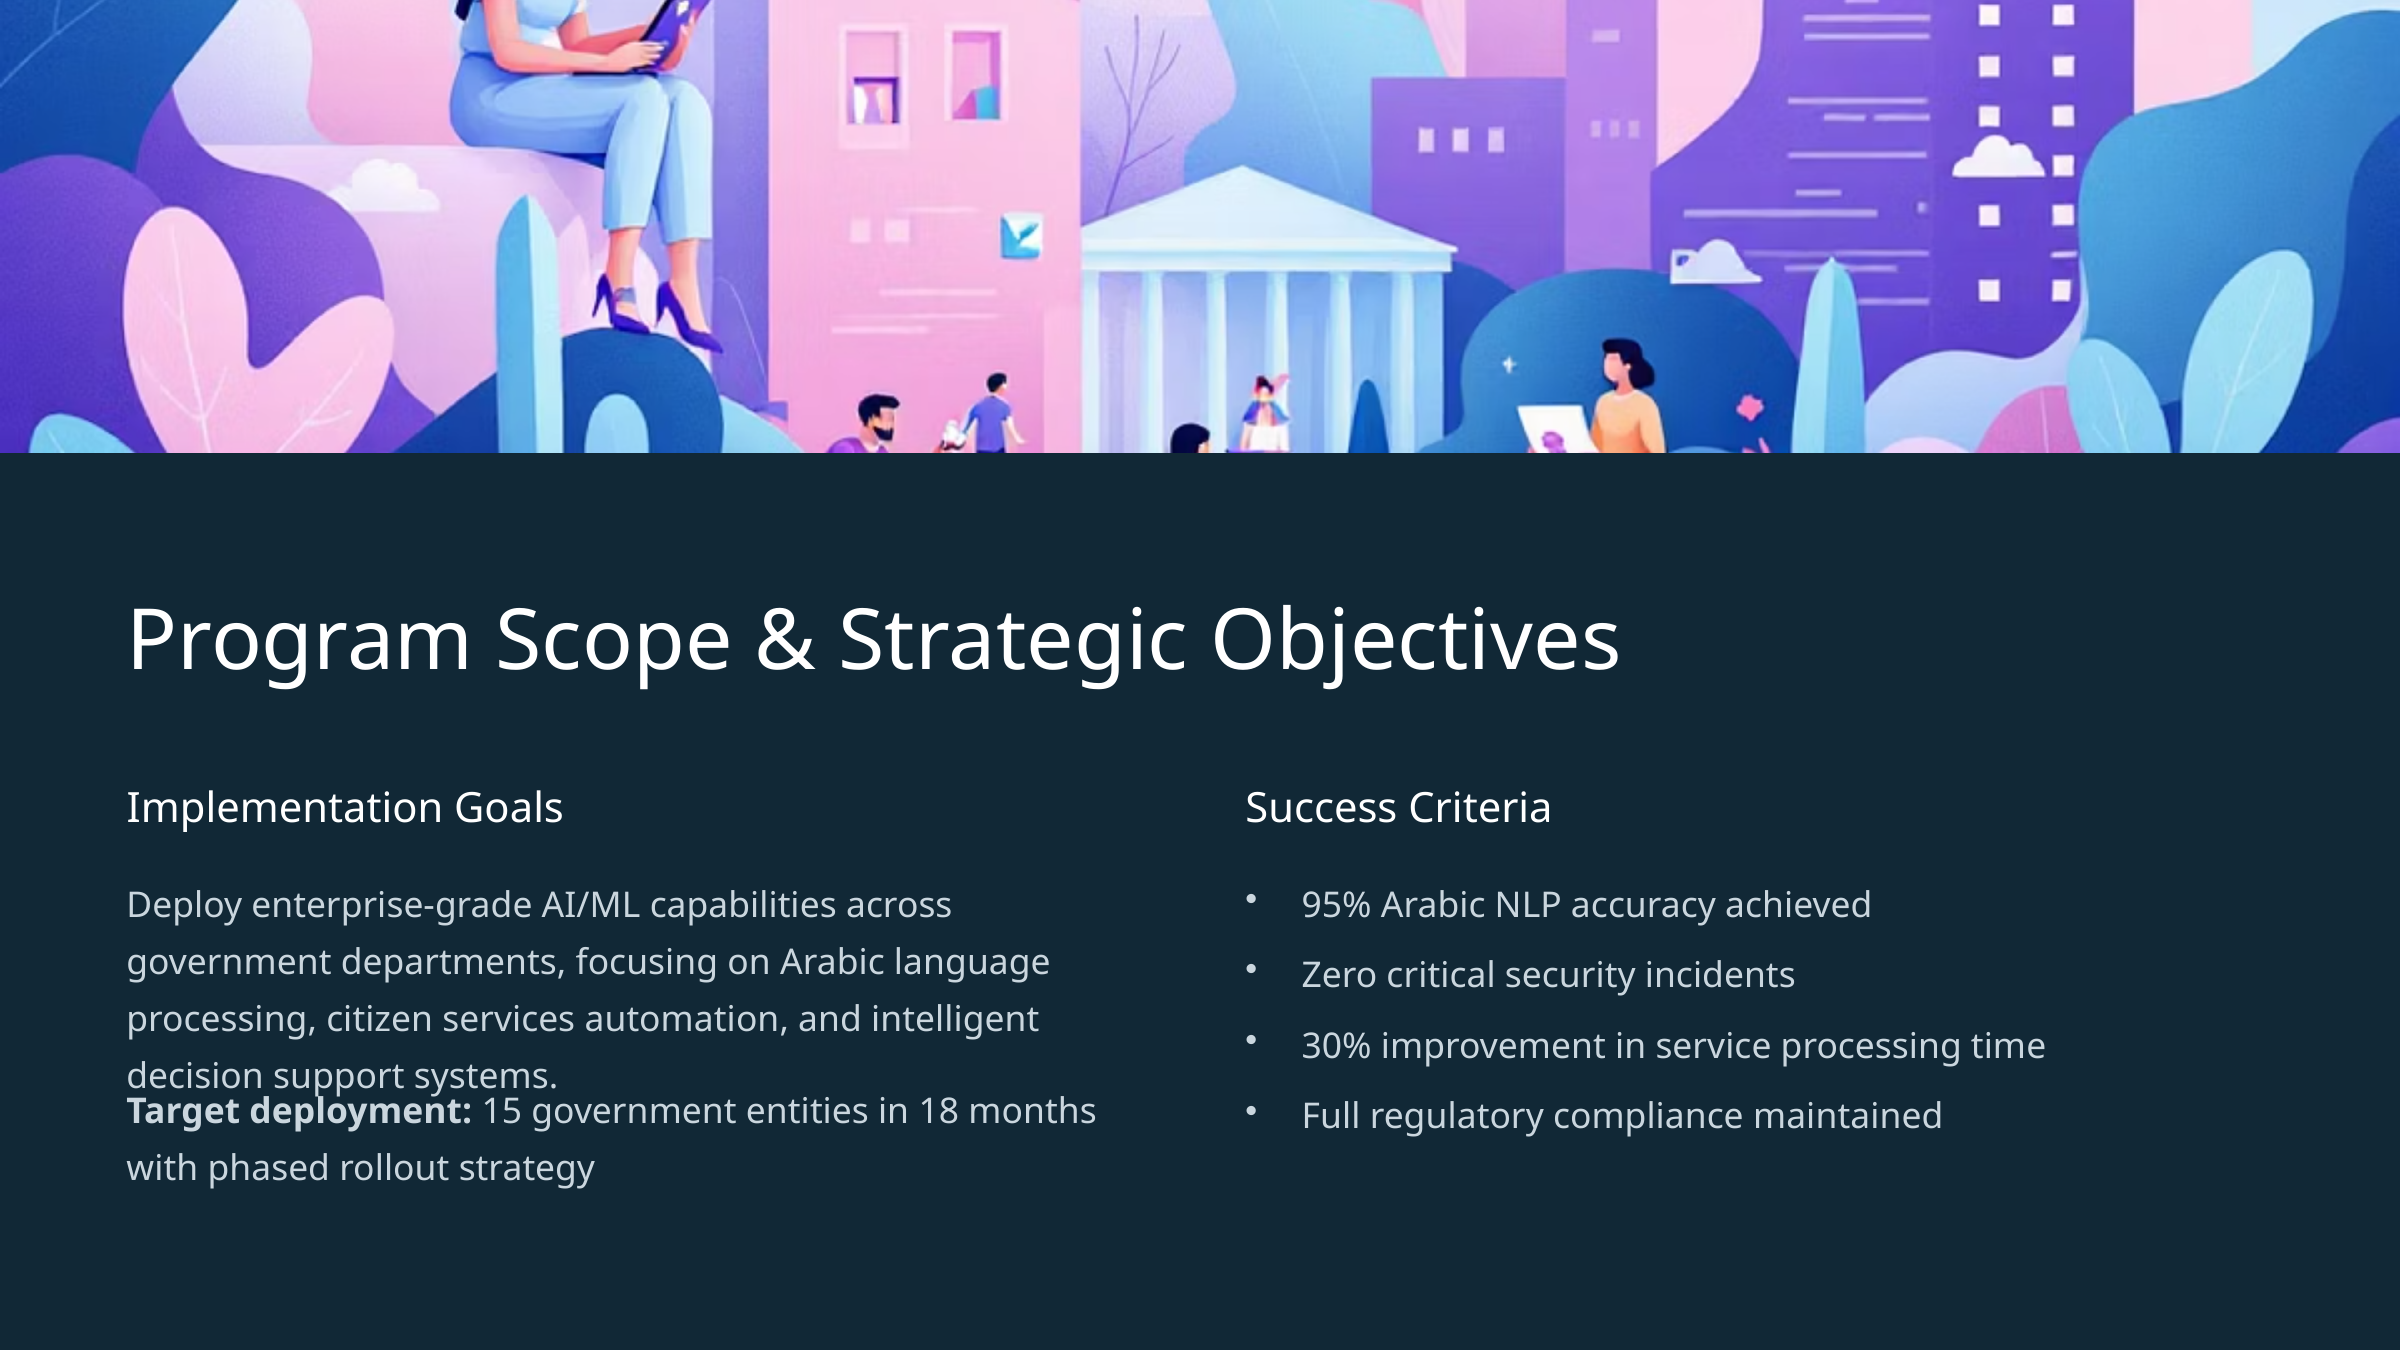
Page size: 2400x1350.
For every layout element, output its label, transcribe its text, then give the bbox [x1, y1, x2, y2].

text_box Full regulatory compliance maintained [1245, 1078, 2275, 1137]
picture [0, 0, 2400, 453]
text_box Target deployment: 15 government entities in 18 months with phased rollout strategy [126, 1073, 1156, 1189]
text_box 95% Arabic NLP accuracy achieved [1245, 866, 2275, 925]
text_box Deploy enterprise-grade AI/ML capabilities across government departments, focusing on Arabic language processing, citizen services automation, and intelligent decision support systems. [126, 866, 1156, 1041]
text_box Program Scope & Strategic Objectives [126, 580, 2076, 688]
text_box 30% improvement in service processing time [1245, 1008, 2275, 1066]
text_box Zero critical security incidents [1245, 937, 2275, 996]
text_box Implementation Goals [126, 777, 688, 831]
text_box Success Criteria [1245, 777, 1672, 831]
